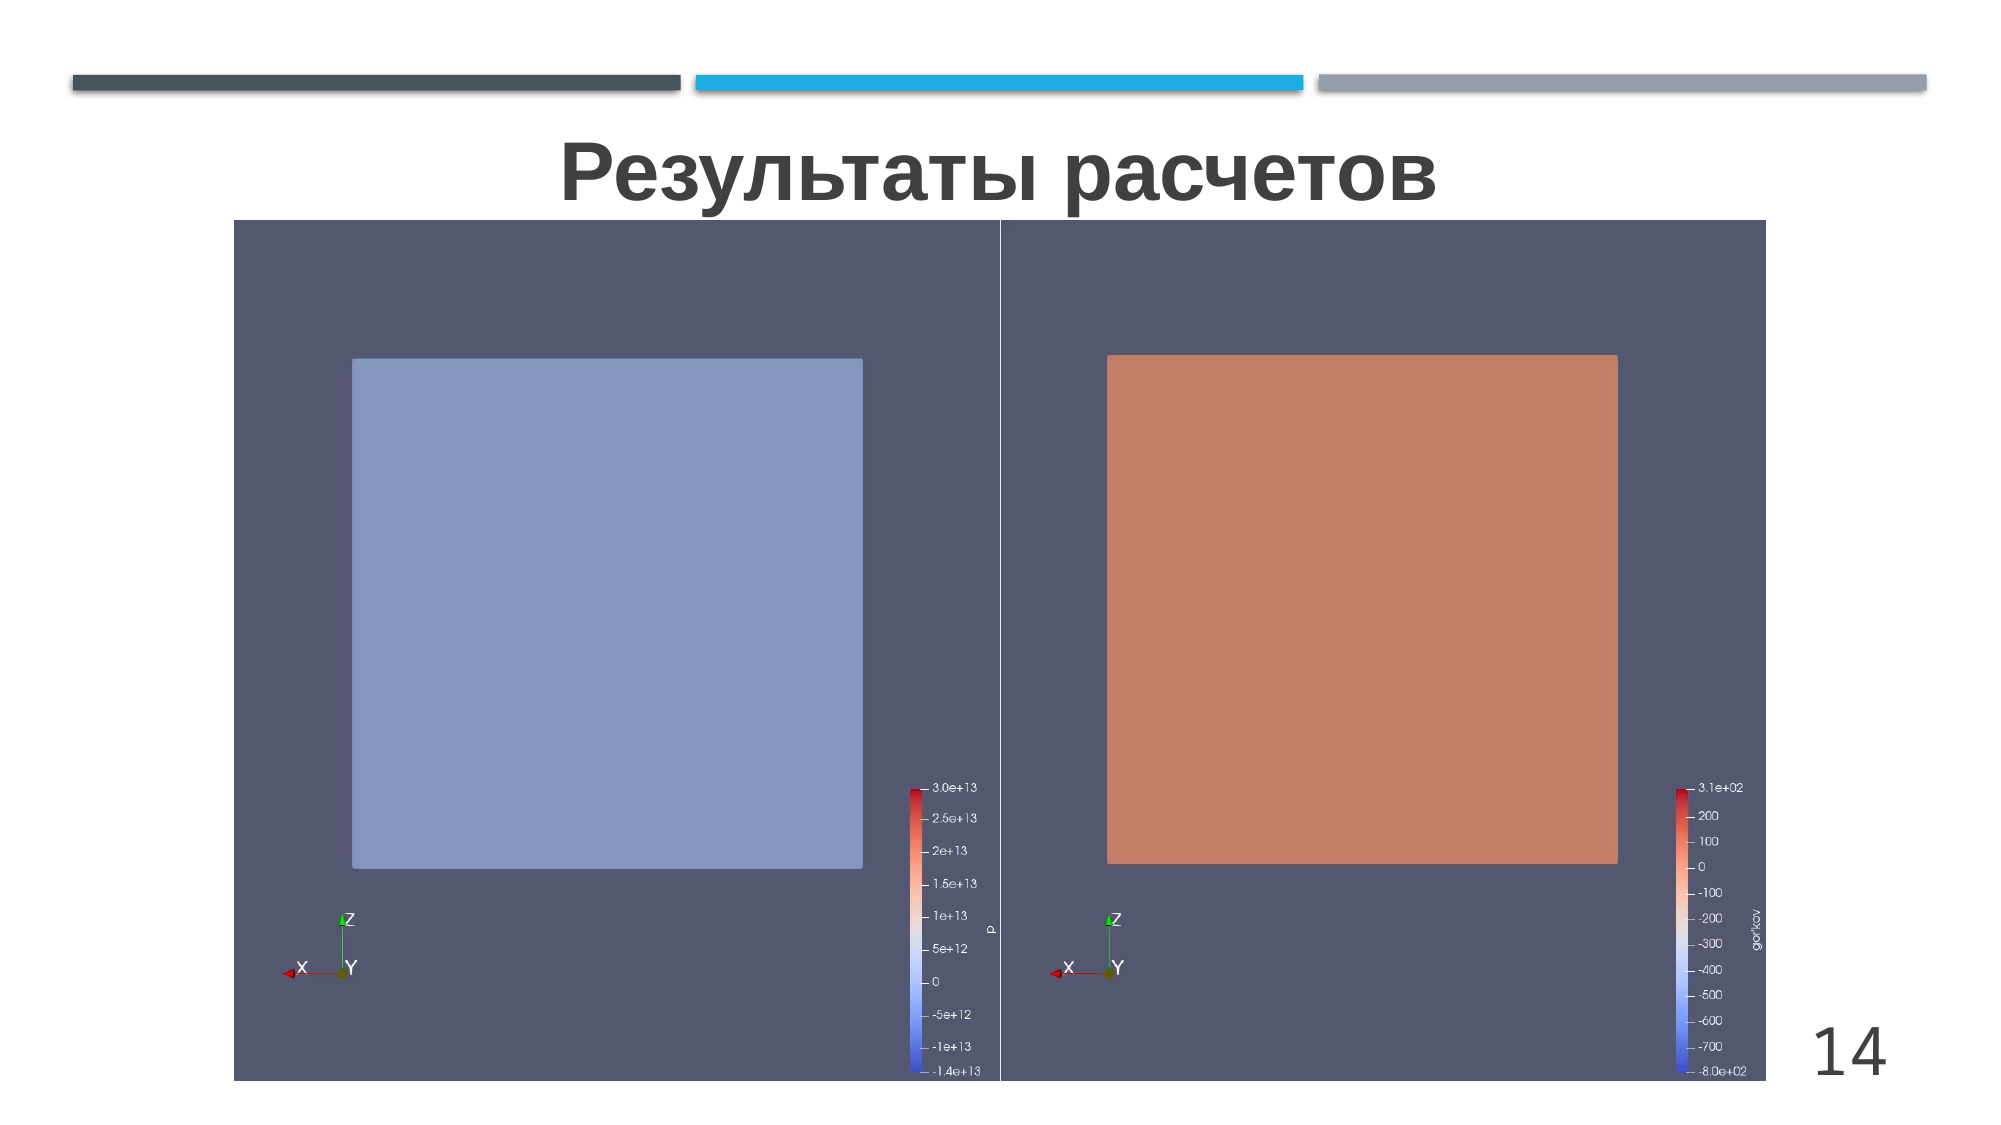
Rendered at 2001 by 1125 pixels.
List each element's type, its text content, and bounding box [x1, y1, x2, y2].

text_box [233, 219, 1767, 1083]
text_box Результаты расчетов [72, 109, 1927, 249]
slide_number 14 [1771, 1024, 1905, 1085]
